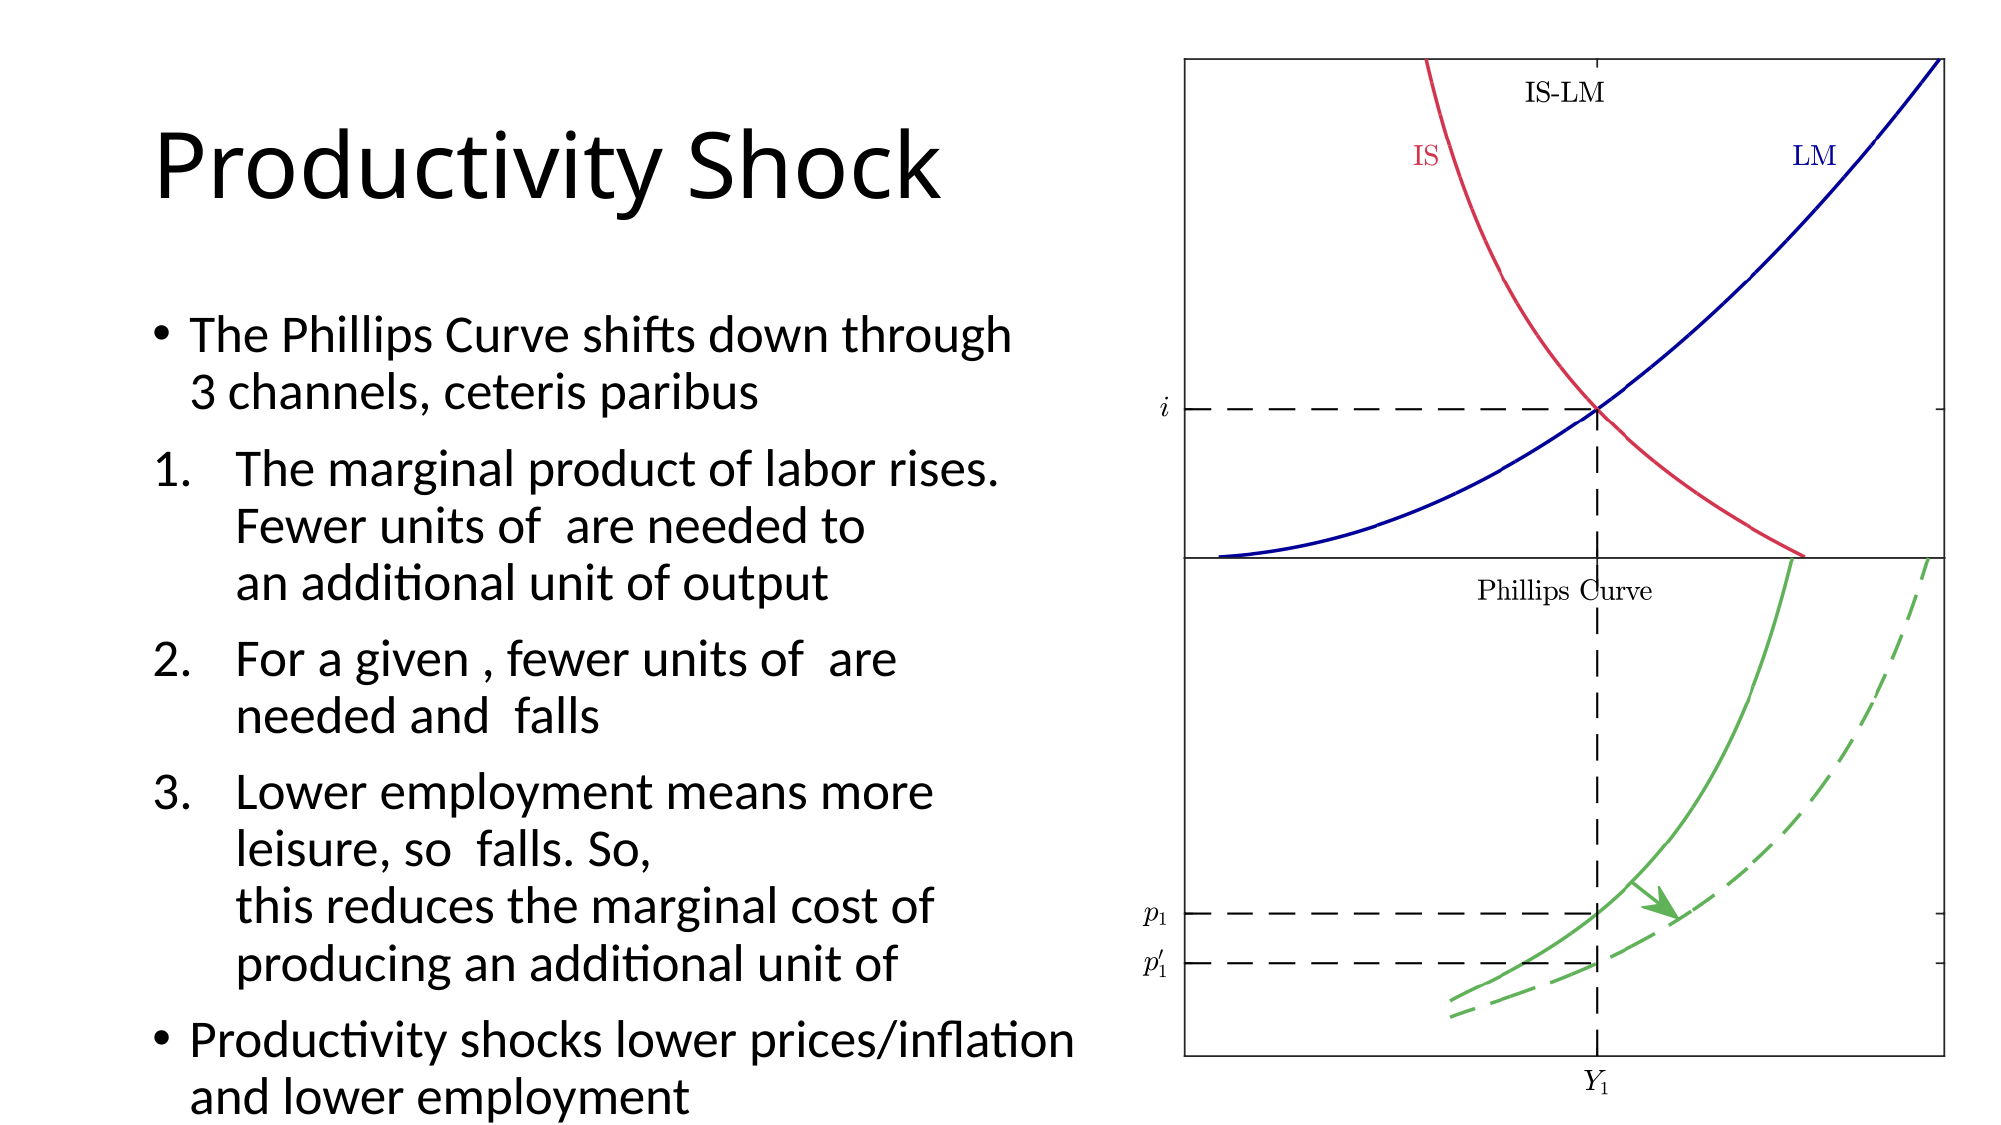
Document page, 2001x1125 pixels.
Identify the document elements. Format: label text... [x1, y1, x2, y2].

title Productivity Shock [137, 59, 1126, 278]
picture [1126, 0, 2000, 1125]
